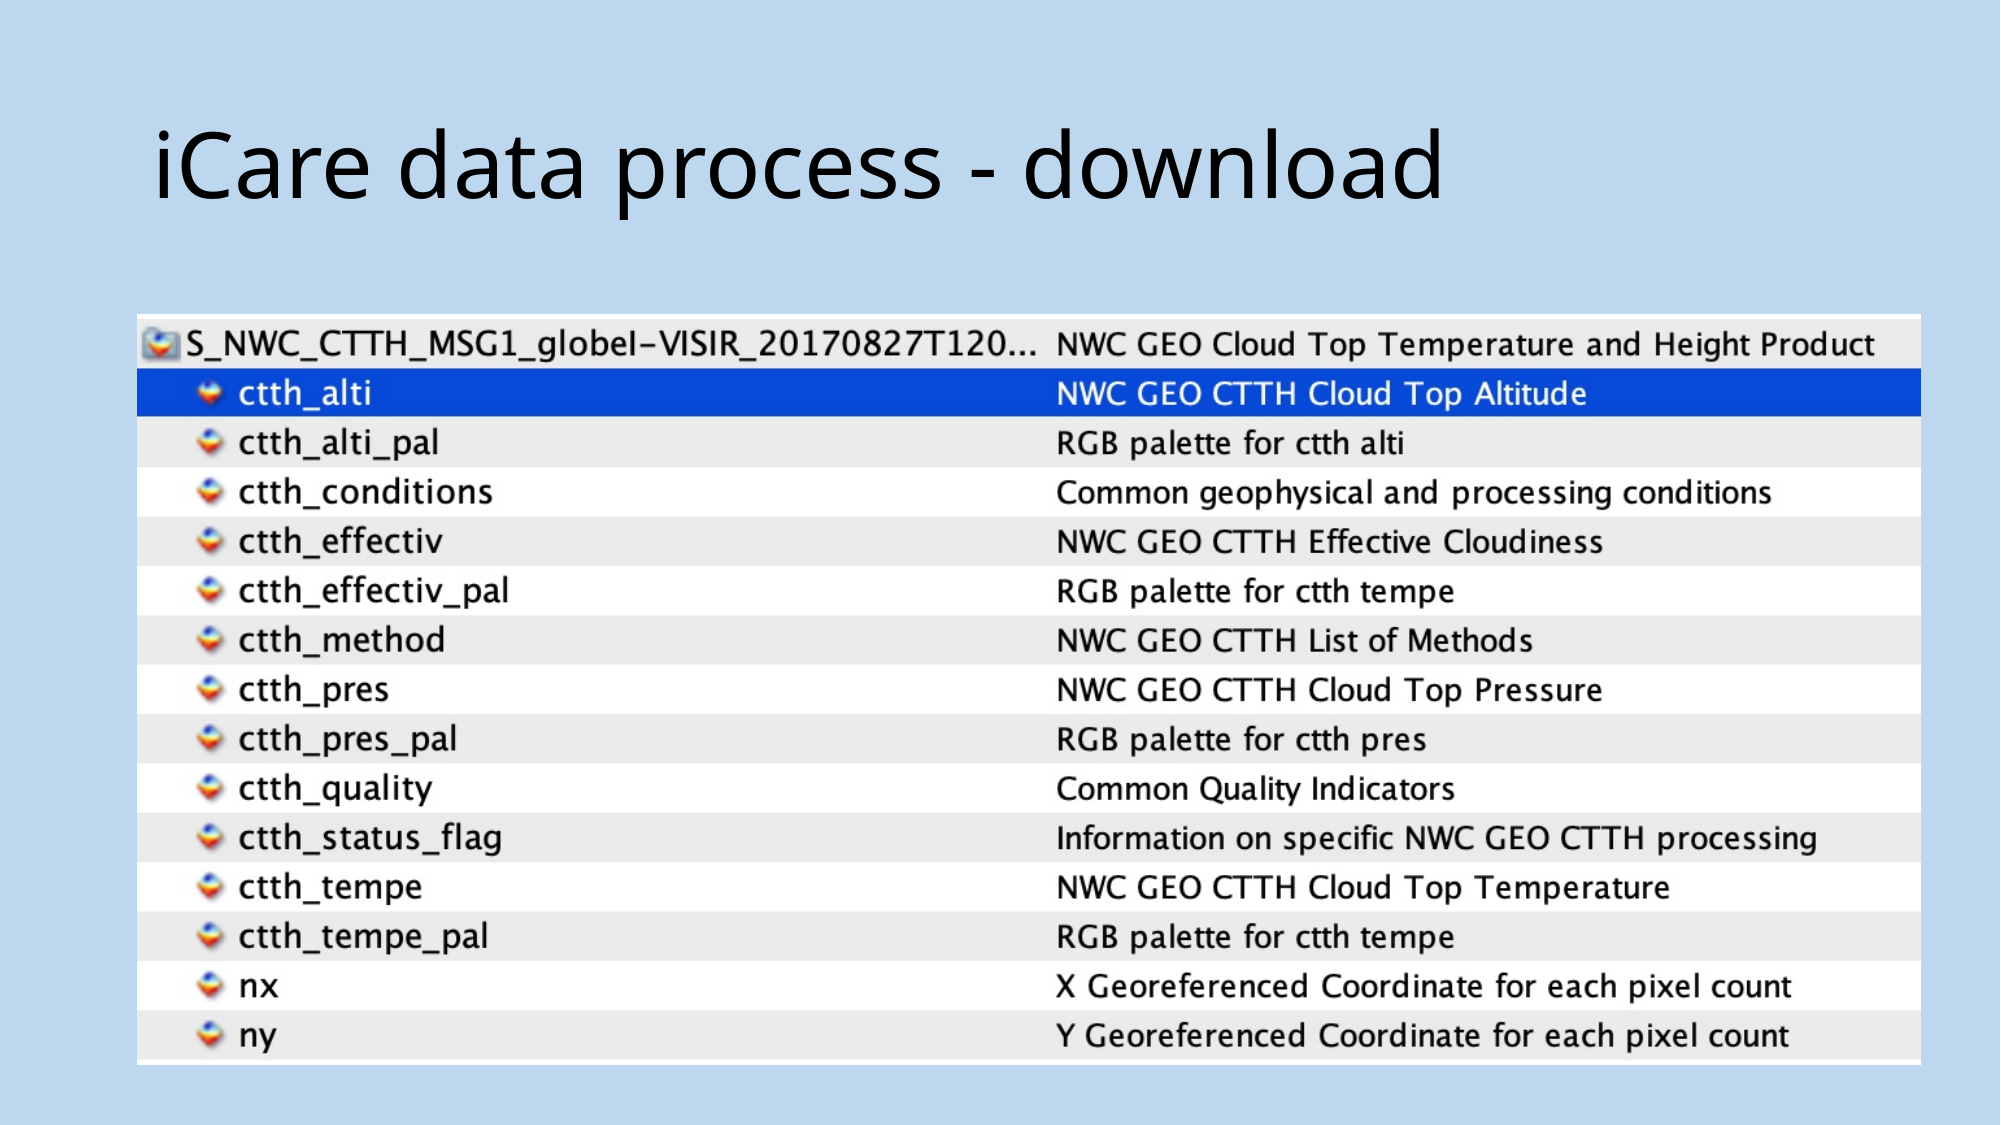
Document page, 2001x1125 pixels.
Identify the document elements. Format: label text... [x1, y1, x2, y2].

title iCare data process - download [137, 59, 1863, 278]
picture [137, 314, 1921, 1065]
